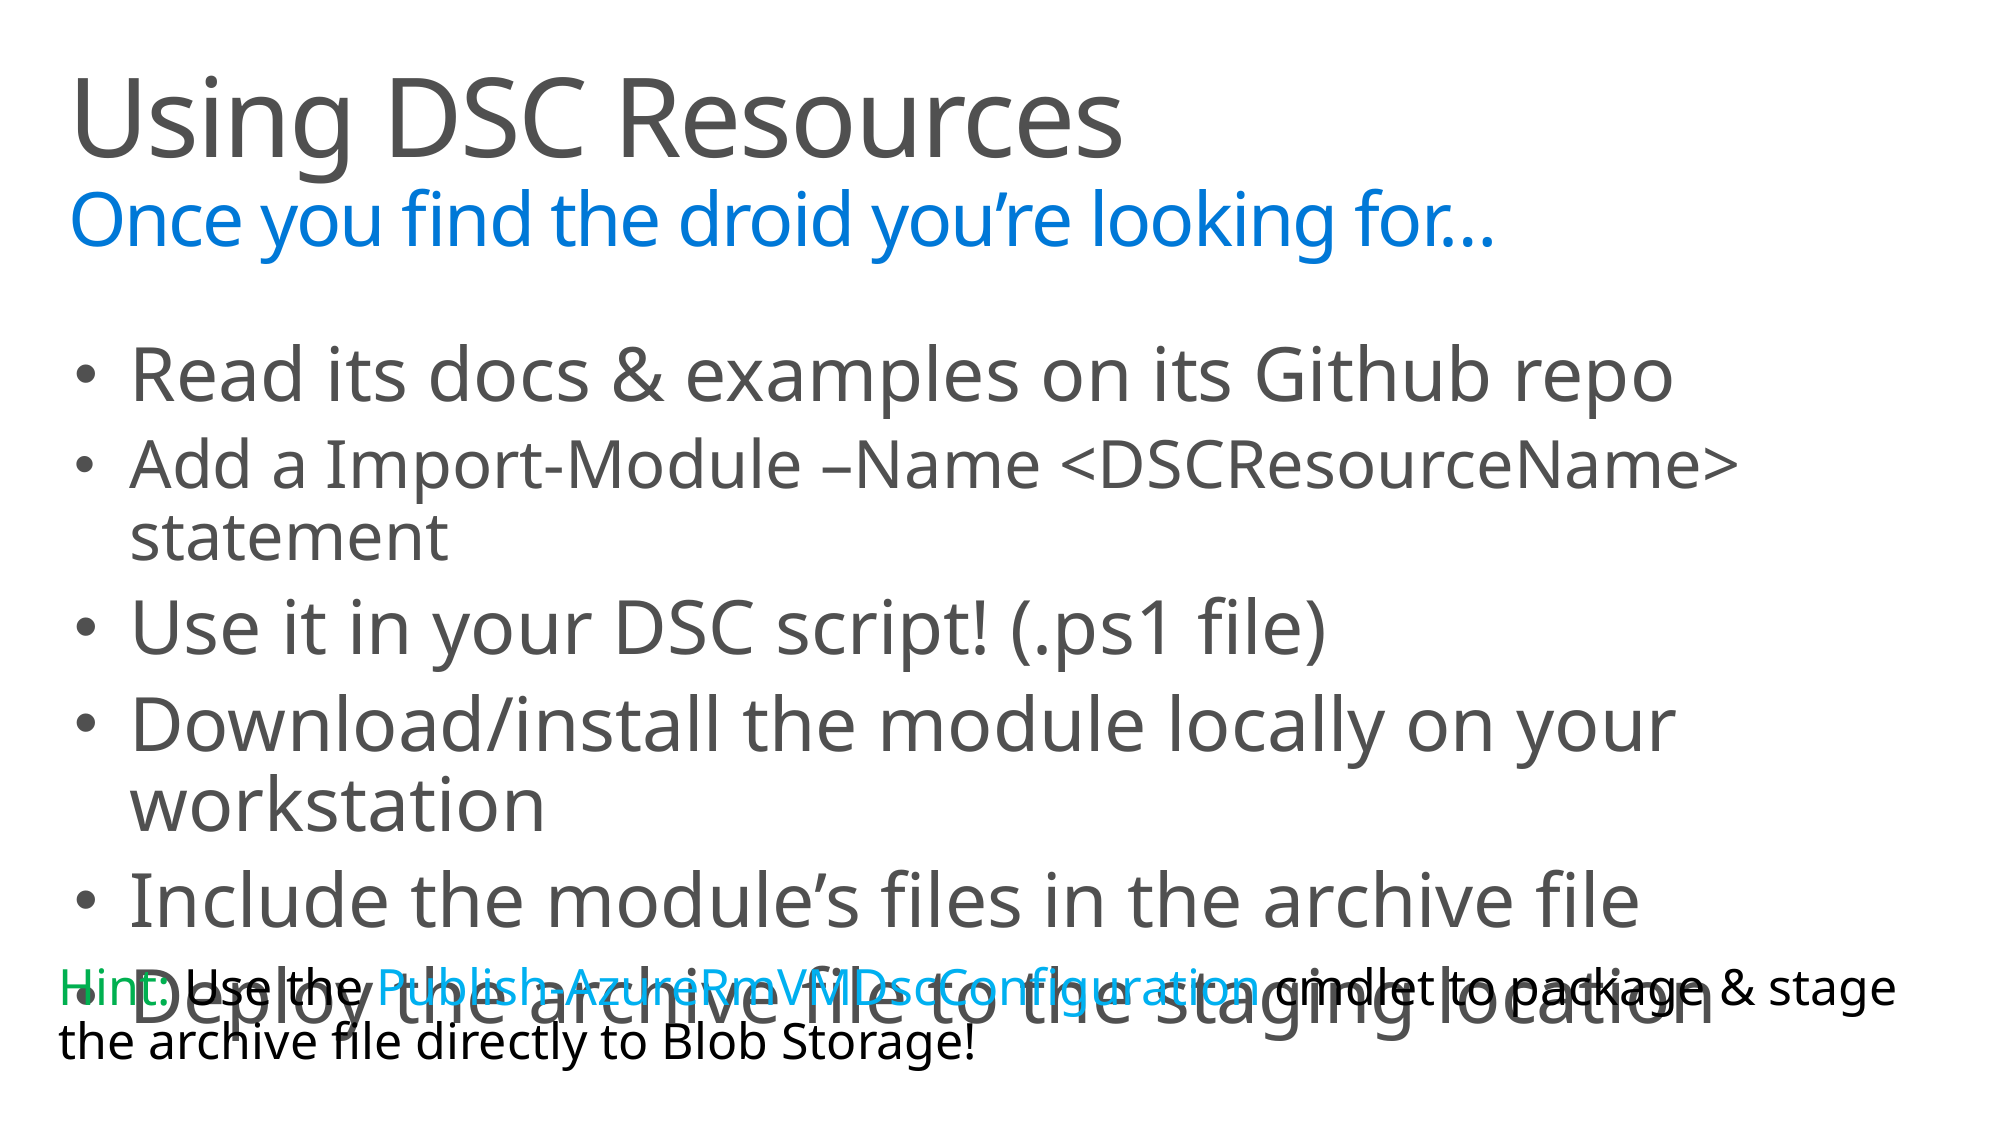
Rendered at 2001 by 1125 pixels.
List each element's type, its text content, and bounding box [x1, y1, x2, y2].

text_box Hint: Use the Publish-AzureRmVMDscConfiguration cmdlet to package & stage the archive file directly to Blob Storage! [28, 938, 1956, 1094]
title Using DSC Resources Once you find the droid you’re looking for… [44, 47, 1957, 196]
list Read its docs & examples on its Github repo Add a Import-Module –Name <DSCResourceName> statement Use it in your DSC script! (.ps1 file) Download/install the module locally on your workstation Include the module’s files in the archive file Deploy the archive file to the staging location [44, 313, 1956, 938]
